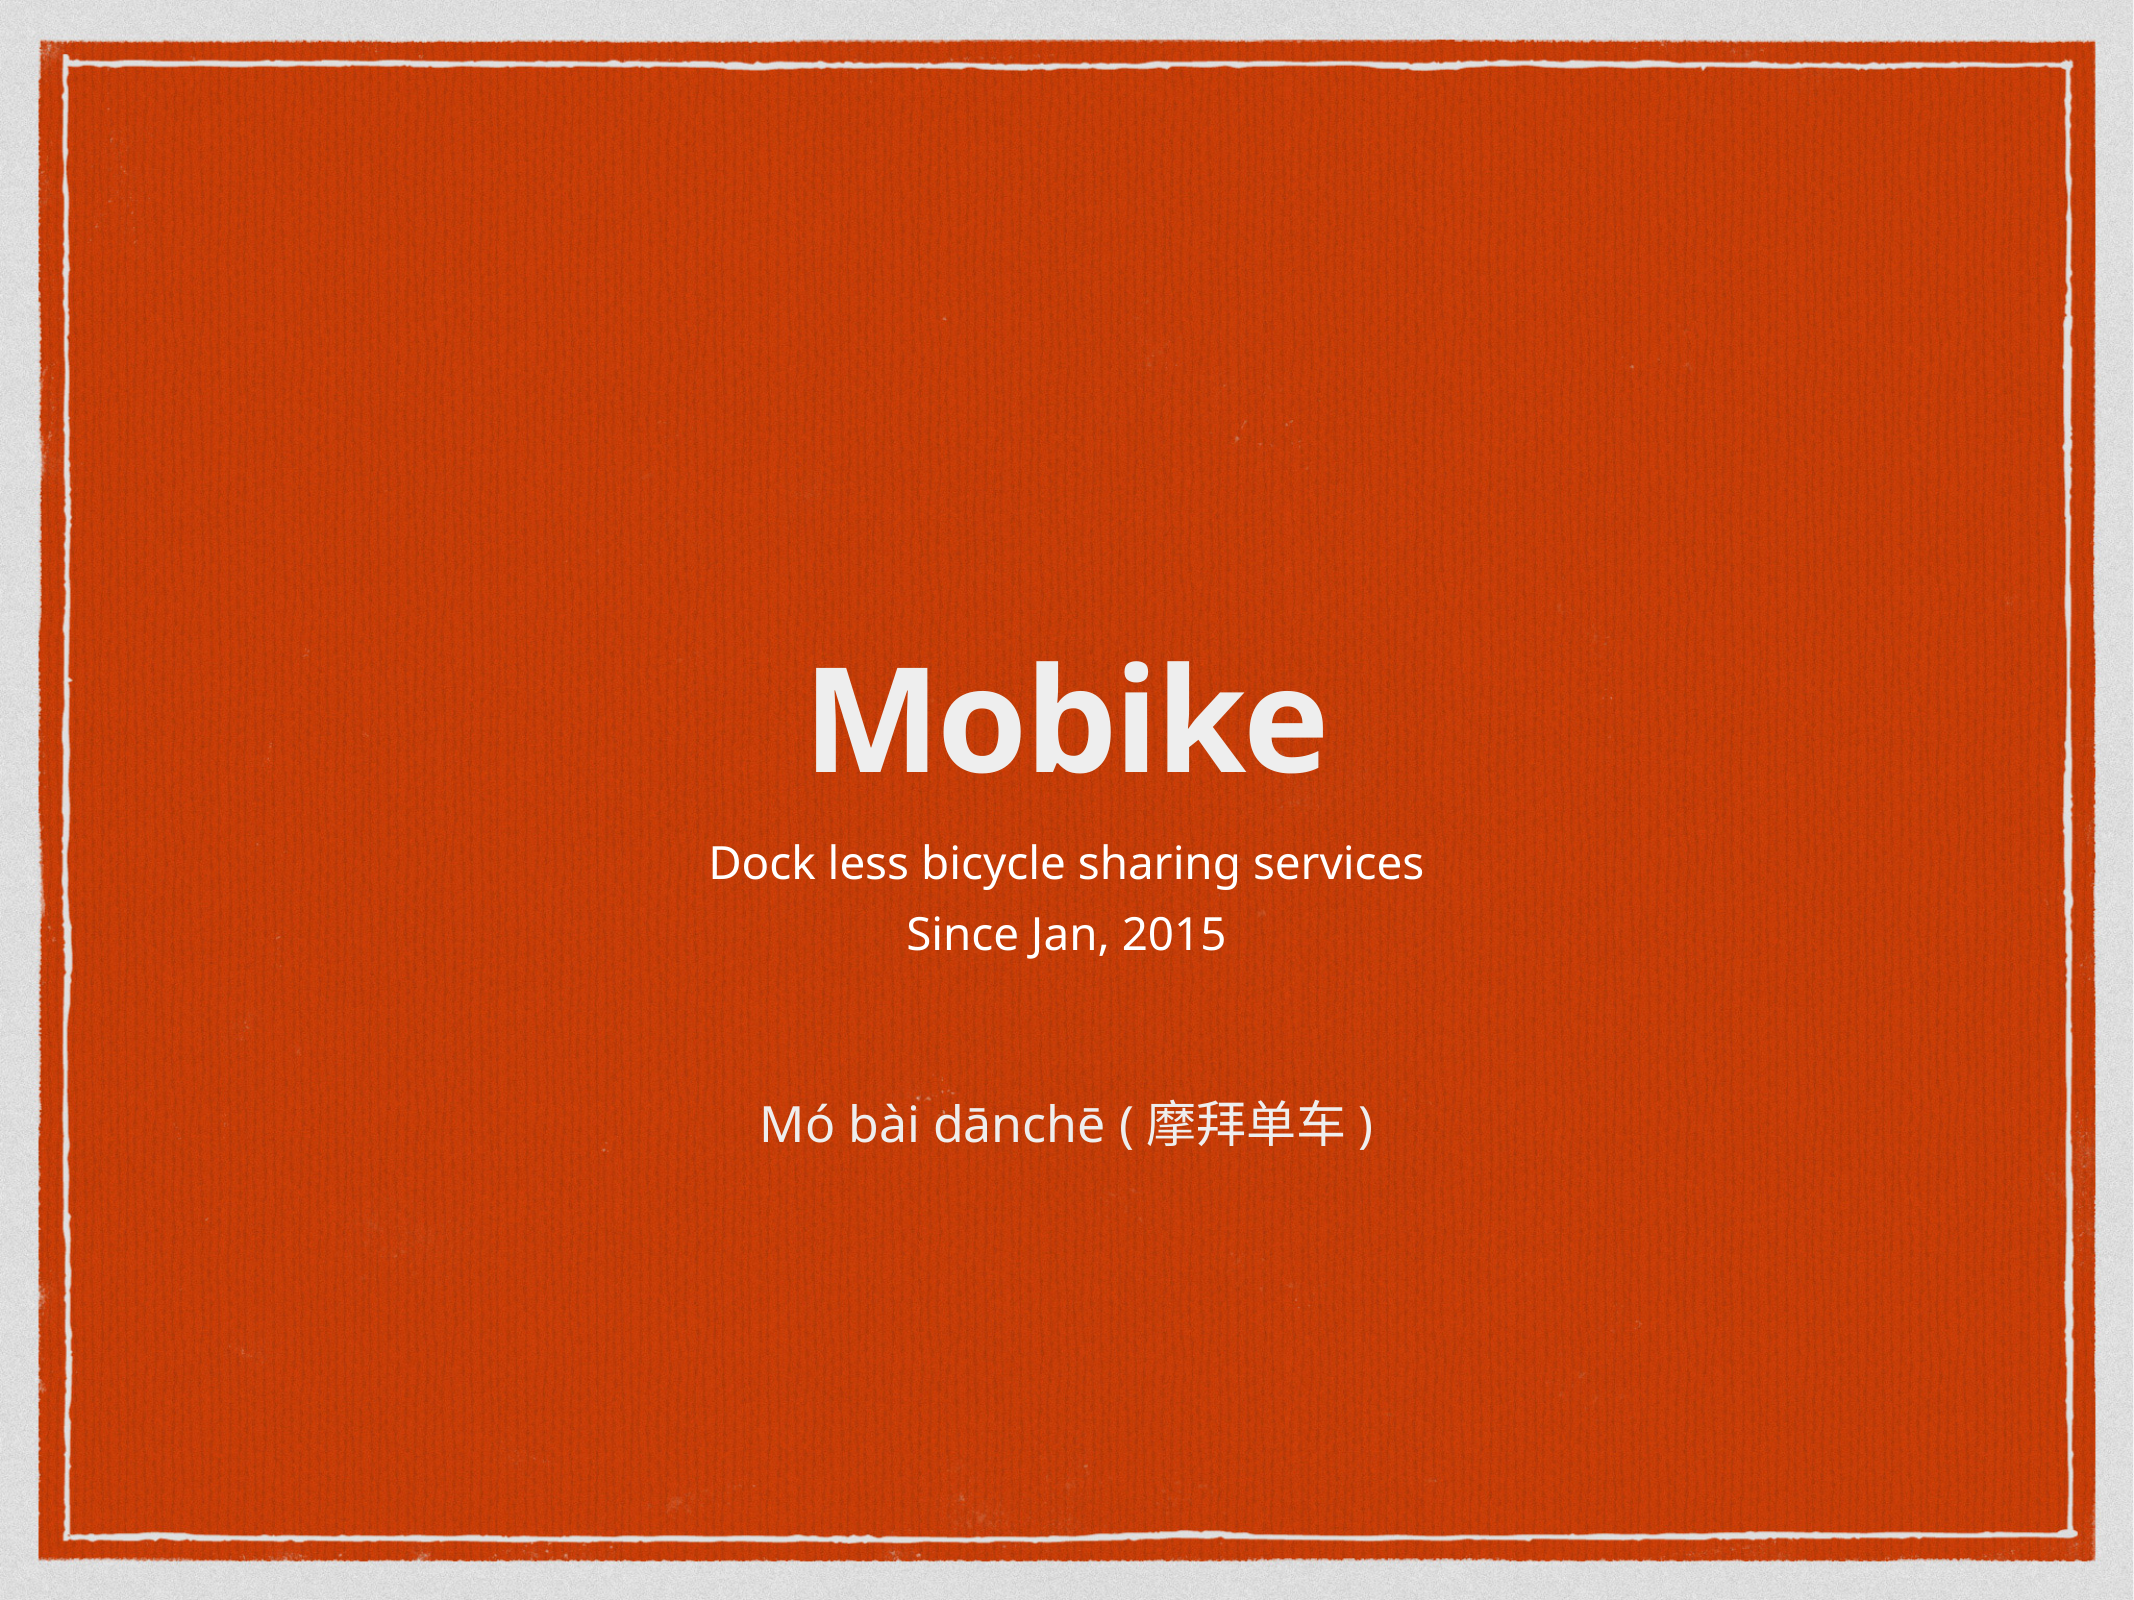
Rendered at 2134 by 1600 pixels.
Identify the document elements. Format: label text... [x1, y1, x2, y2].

picture [0, 0, 2134, 1600]
title Mobike [207, 318, 1926, 811]
subtitle Dock less bicycle sharing services Since Jan, 2015 Mó bài dānchē (摩拜单车) [207, 824, 1926, 1184]
